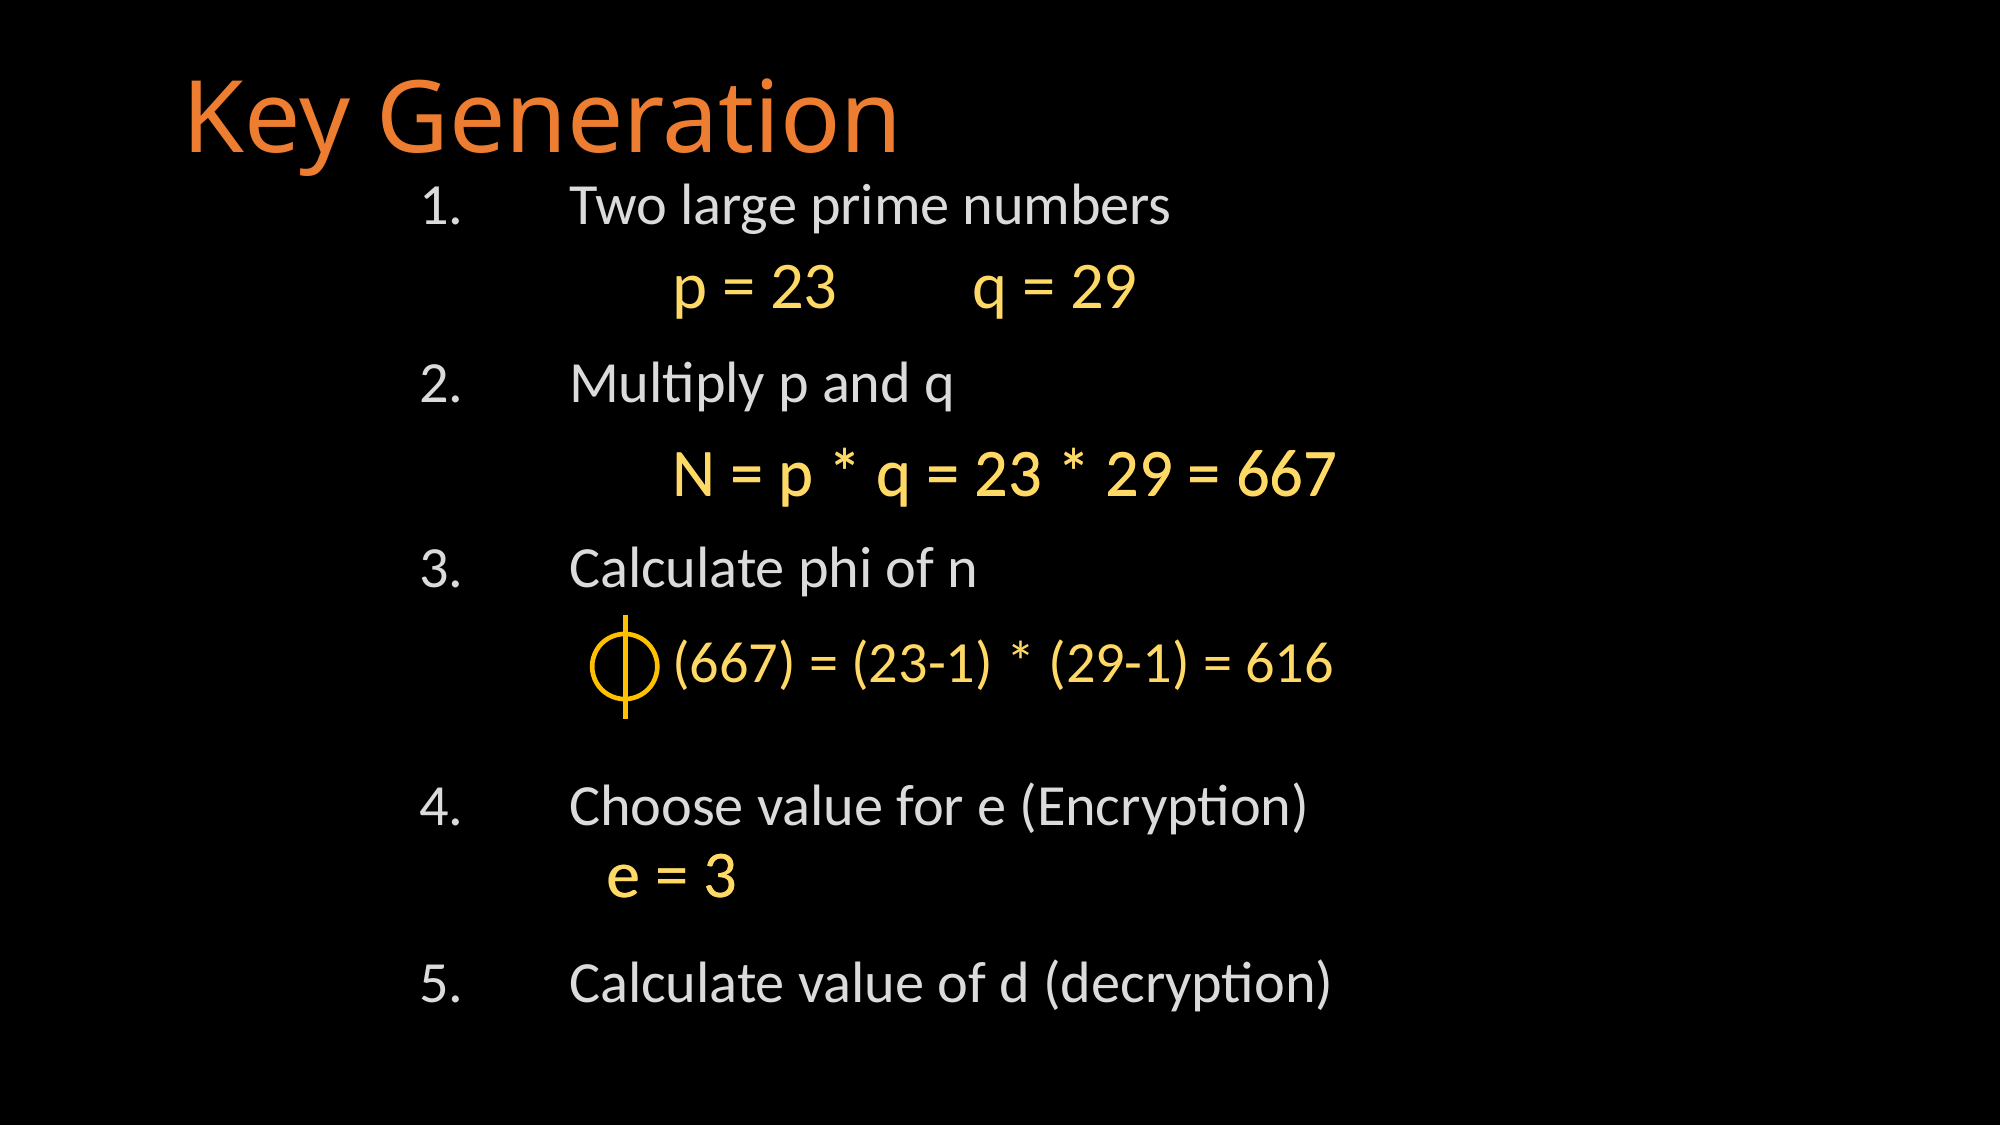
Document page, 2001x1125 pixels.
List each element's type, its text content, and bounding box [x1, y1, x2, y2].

text_box p = 23 q = 29 [657, 234, 1509, 329]
text_box e = 3 [592, 822, 1444, 918]
text_box 1. Two large prime numbers [404, 159, 1812, 244]
text_box 2. Multiply p and q [404, 336, 1812, 422]
text_box (667) = (23-1) * (29-1) = 616 [658, 617, 1845, 702]
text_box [592, 614, 658, 720]
text_box Key Generation [168, 45, 1182, 180]
text_box N = p * q = 23 * 29 = 667 [657, 422, 1509, 518]
text_box 5. Calculate value of d (decryption) [404, 936, 1812, 1022]
text_box 4. Choose value for e (Encryption) [404, 759, 1812, 844]
text_box 3. Calculate phi of n [404, 521, 1812, 607]
